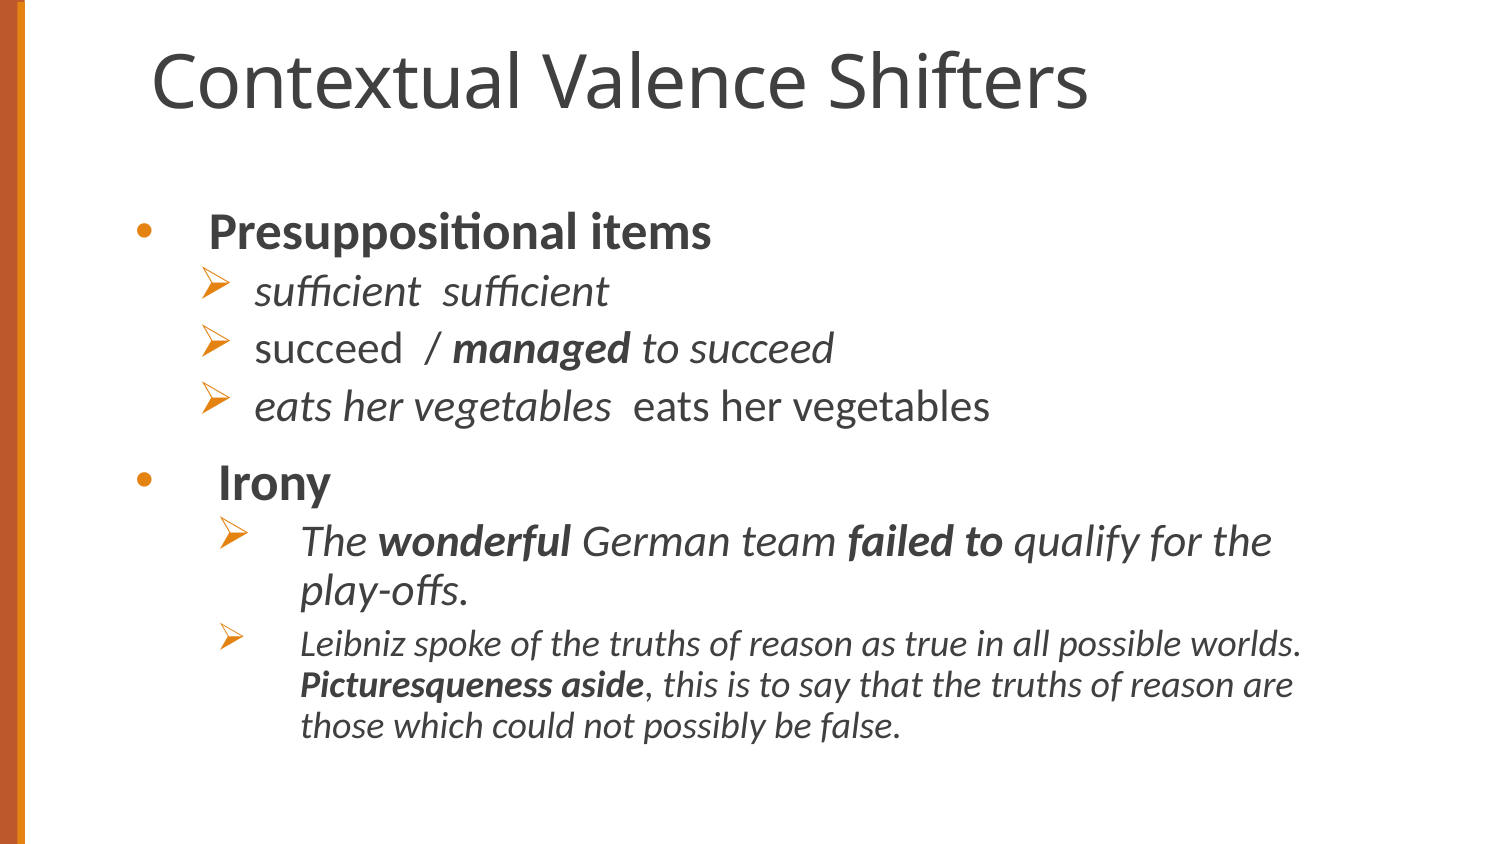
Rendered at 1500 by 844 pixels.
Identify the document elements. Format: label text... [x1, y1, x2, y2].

title Contextual Valence Shifters [135, 19, 1373, 132]
